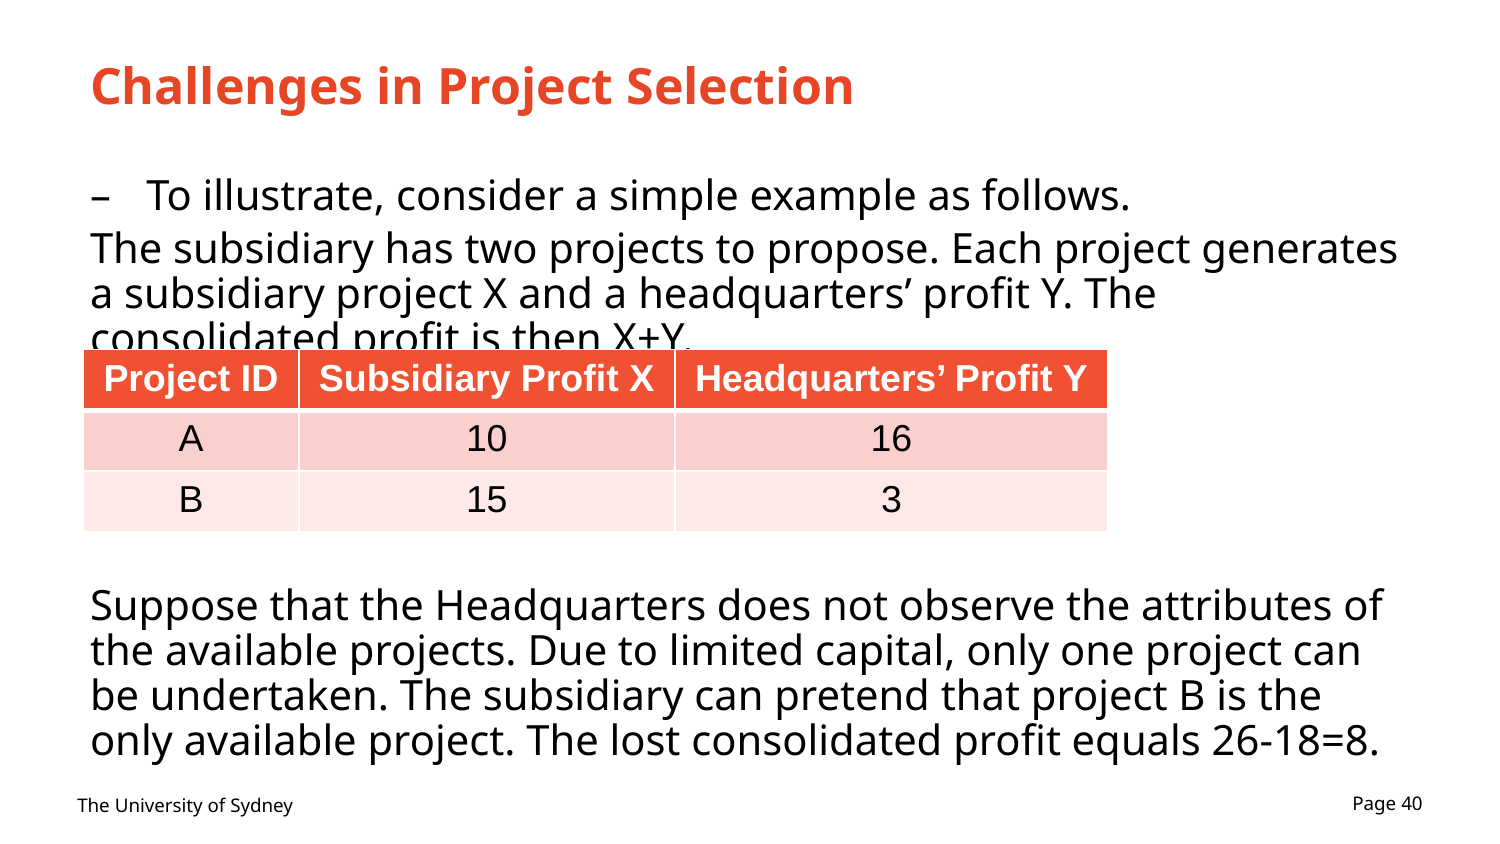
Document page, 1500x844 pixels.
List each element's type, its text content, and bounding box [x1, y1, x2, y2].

table_cell B [84, 472, 298, 531]
table_header Subsidiary Profit X [300, 350, 674, 408]
table_cell 16 [676, 413, 1107, 470]
table_cell 15 [300, 472, 674, 531]
title Challenges in Project Selection [75, 14, 1425, 155]
table_cell A [84, 413, 298, 470]
list To illustrate, consider a simple example as follows. The subsidiary has two projects to propose. Each project generates a subsidiary project X and a headquarters’ profit Y. The consolidated profit is then X+Y. Suppose that the Headquarters does not observe the attributes of the available projects. Due to limited capital, only one project can be undertaken. The subsidiary can pretend that project B is the only available project. The lost consolidated profit equals 26-18=8. [75, 167, 1425, 754]
table_header Project ID [84, 350, 298, 408]
table_cell 10 [300, 413, 674, 470]
table_header Headquarters’ Profit Y [676, 350, 1107, 408]
table_cell 3 [676, 472, 1107, 531]
